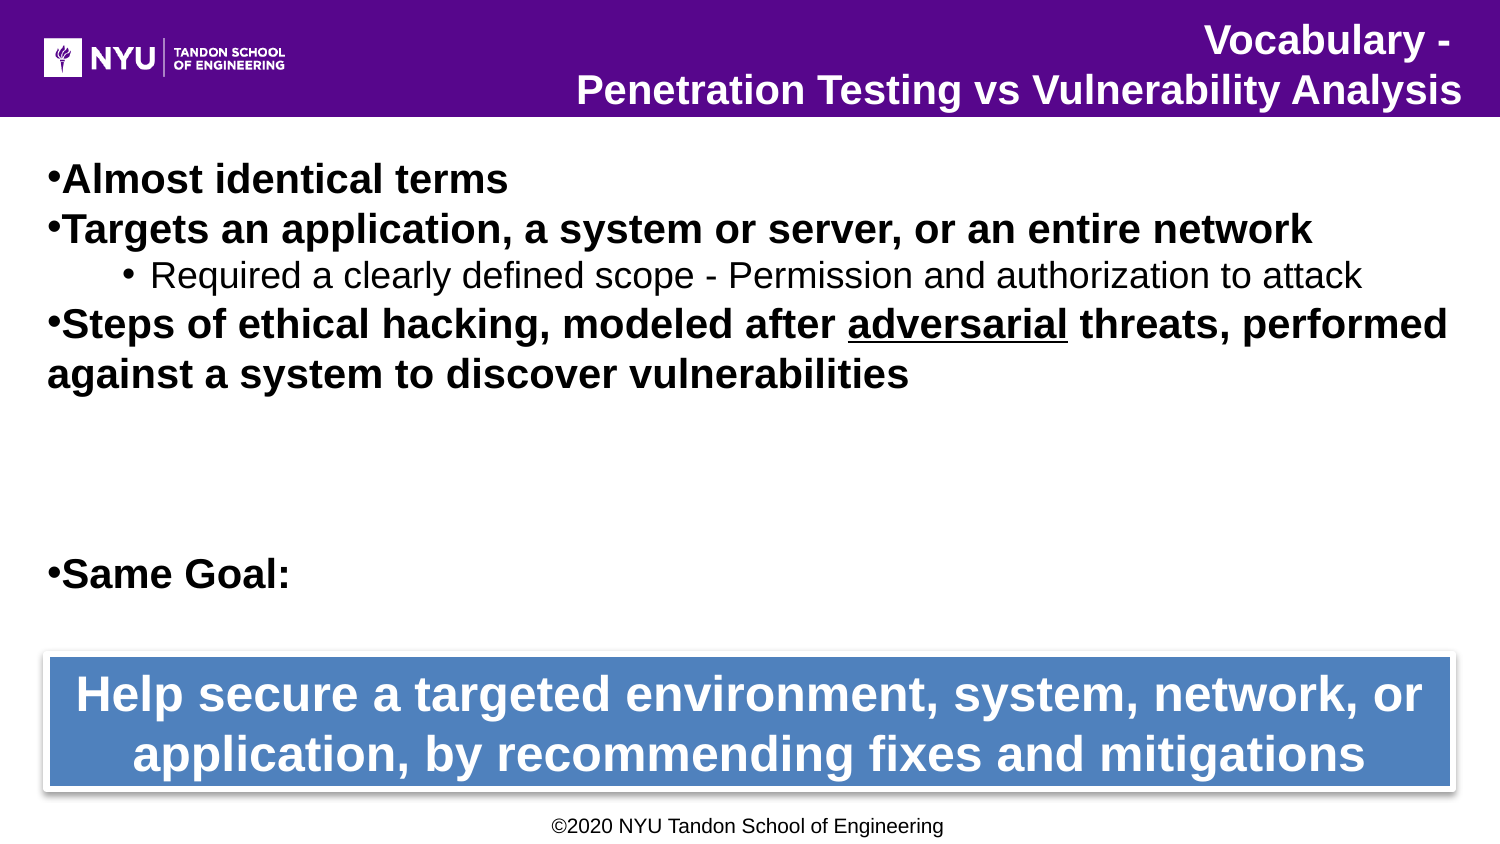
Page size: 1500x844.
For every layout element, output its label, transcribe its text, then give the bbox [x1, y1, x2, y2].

picture [44, 38, 285, 77]
list Vocabulary - Penetration Testing vs Vulnerability Analysis [392, 12, 1463, 109]
list Almost identical terms Targets an application, a system or server, or an entire network Required a clearly defined scope - Permission and authorization to attack Steps of ethical hacking, modeled after adversarial threats, performed against a system to discover vulnerabilities Same Goal: [47, 151, 1454, 652]
text_box Help secure a targeted environment, system, network, or application, by recommending fixes and mitigations [46, 654, 1453, 790]
